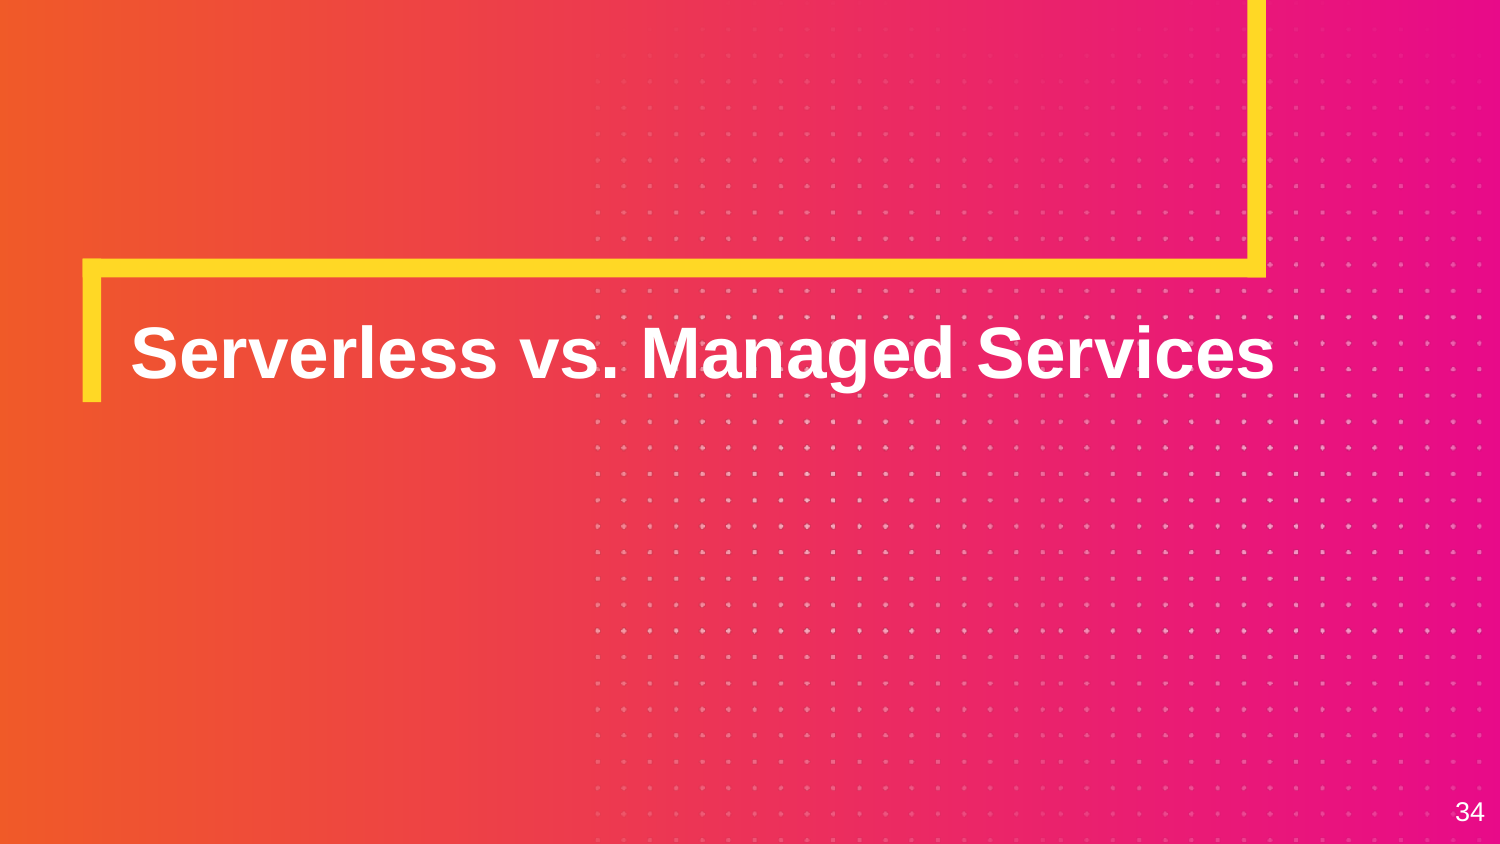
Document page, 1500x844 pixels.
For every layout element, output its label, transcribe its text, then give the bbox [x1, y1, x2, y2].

slide_number 34 [1409, 779, 1500, 844]
title Serverless vs. Managed Services [115, 314, 1500, 409]
